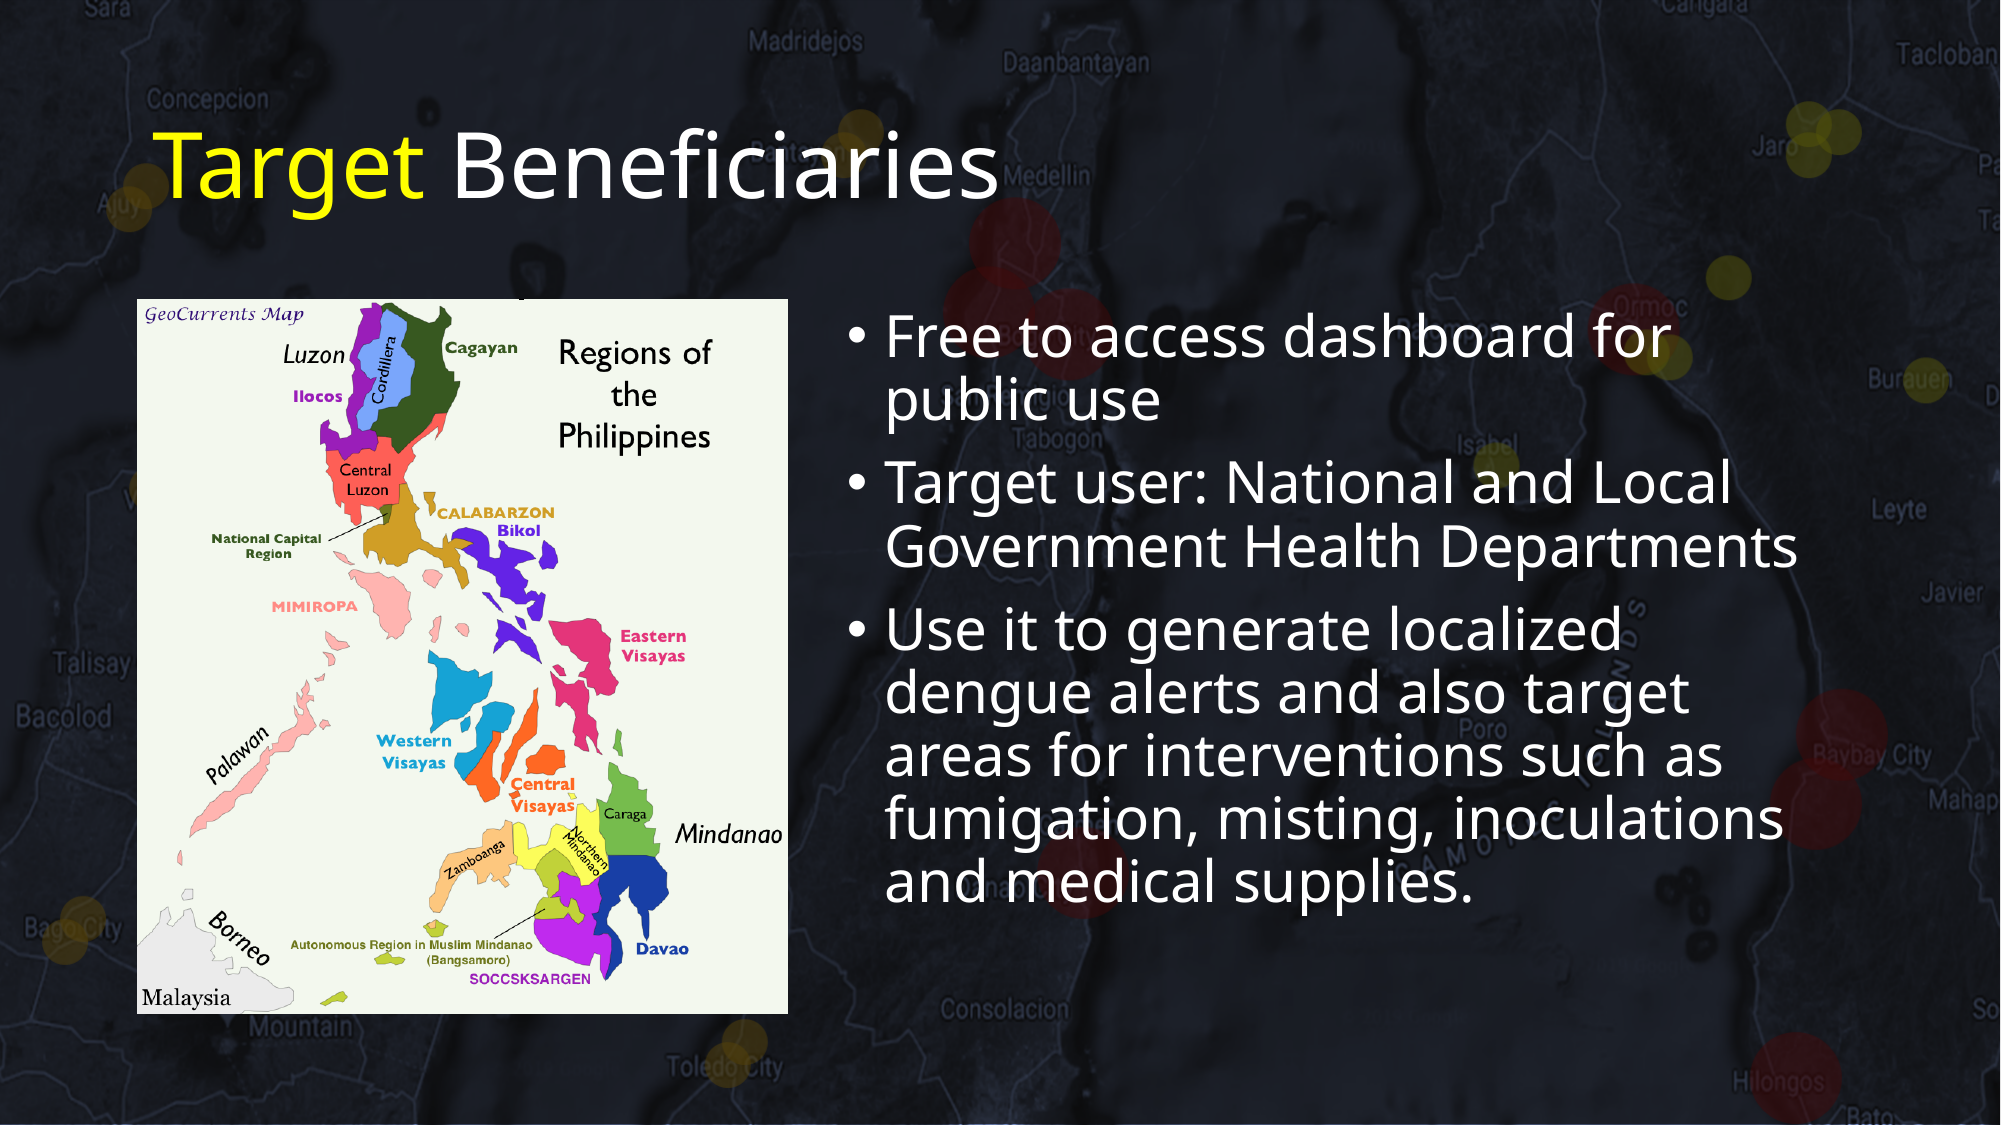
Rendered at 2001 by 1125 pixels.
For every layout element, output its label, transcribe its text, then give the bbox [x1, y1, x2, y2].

list Free to access dashboard for public use Target user: National and Local Government Health Departments Use it to generate localized dengue alerts and also target areas for interventions such as fumigation, misting, inoculations and medical supplies. [831, 299, 1863, 1014]
title Target Beneficiaries [137, 59, 1863, 278]
picture [0, 0, 2001, 1125]
